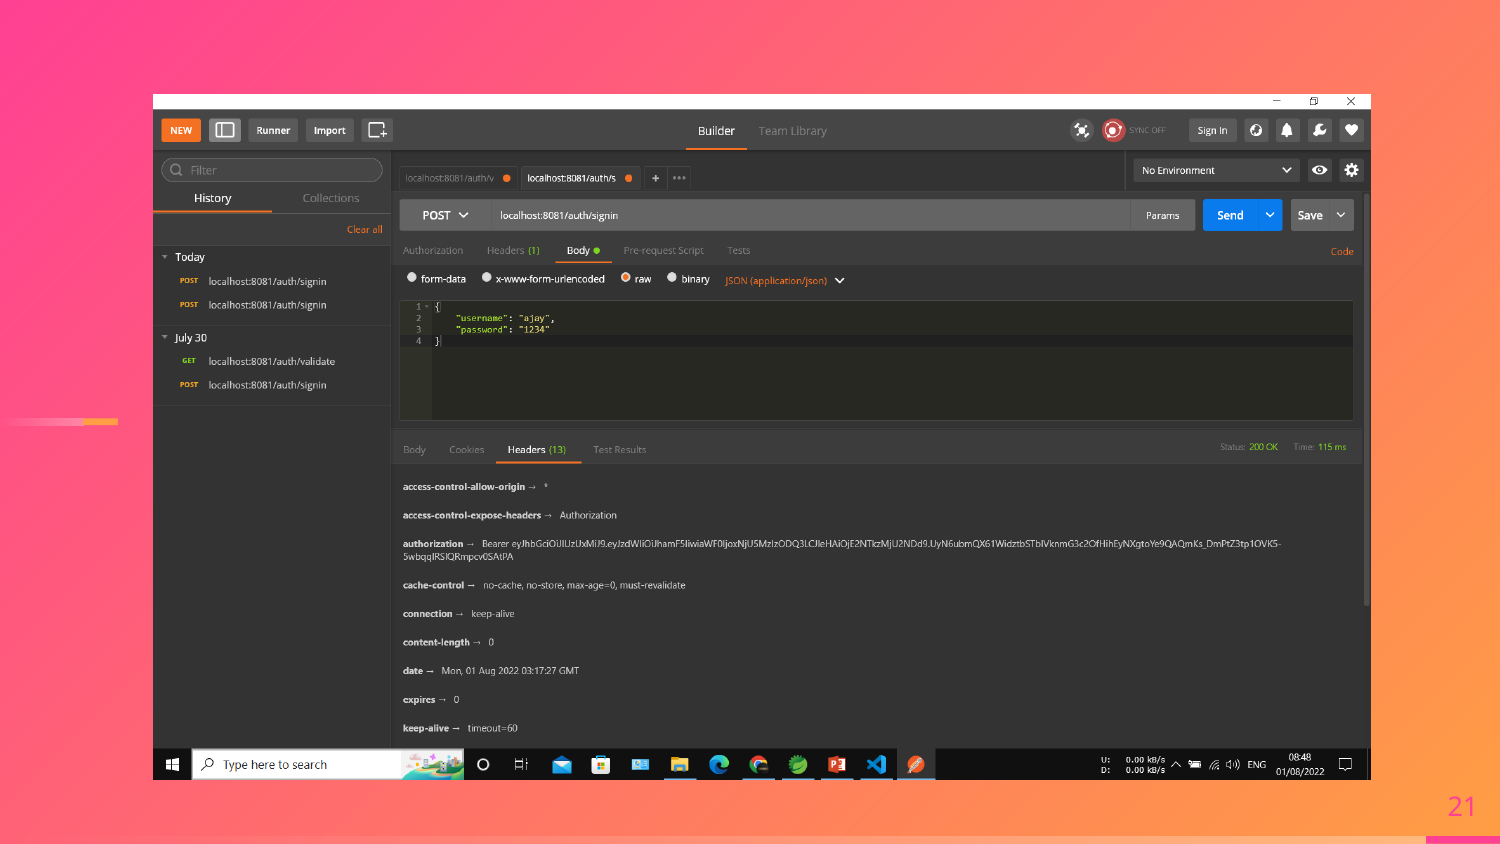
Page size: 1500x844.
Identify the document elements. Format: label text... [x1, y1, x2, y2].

slide_number 21 [1426, 779, 1500, 837]
picture [152, 94, 1371, 780]
